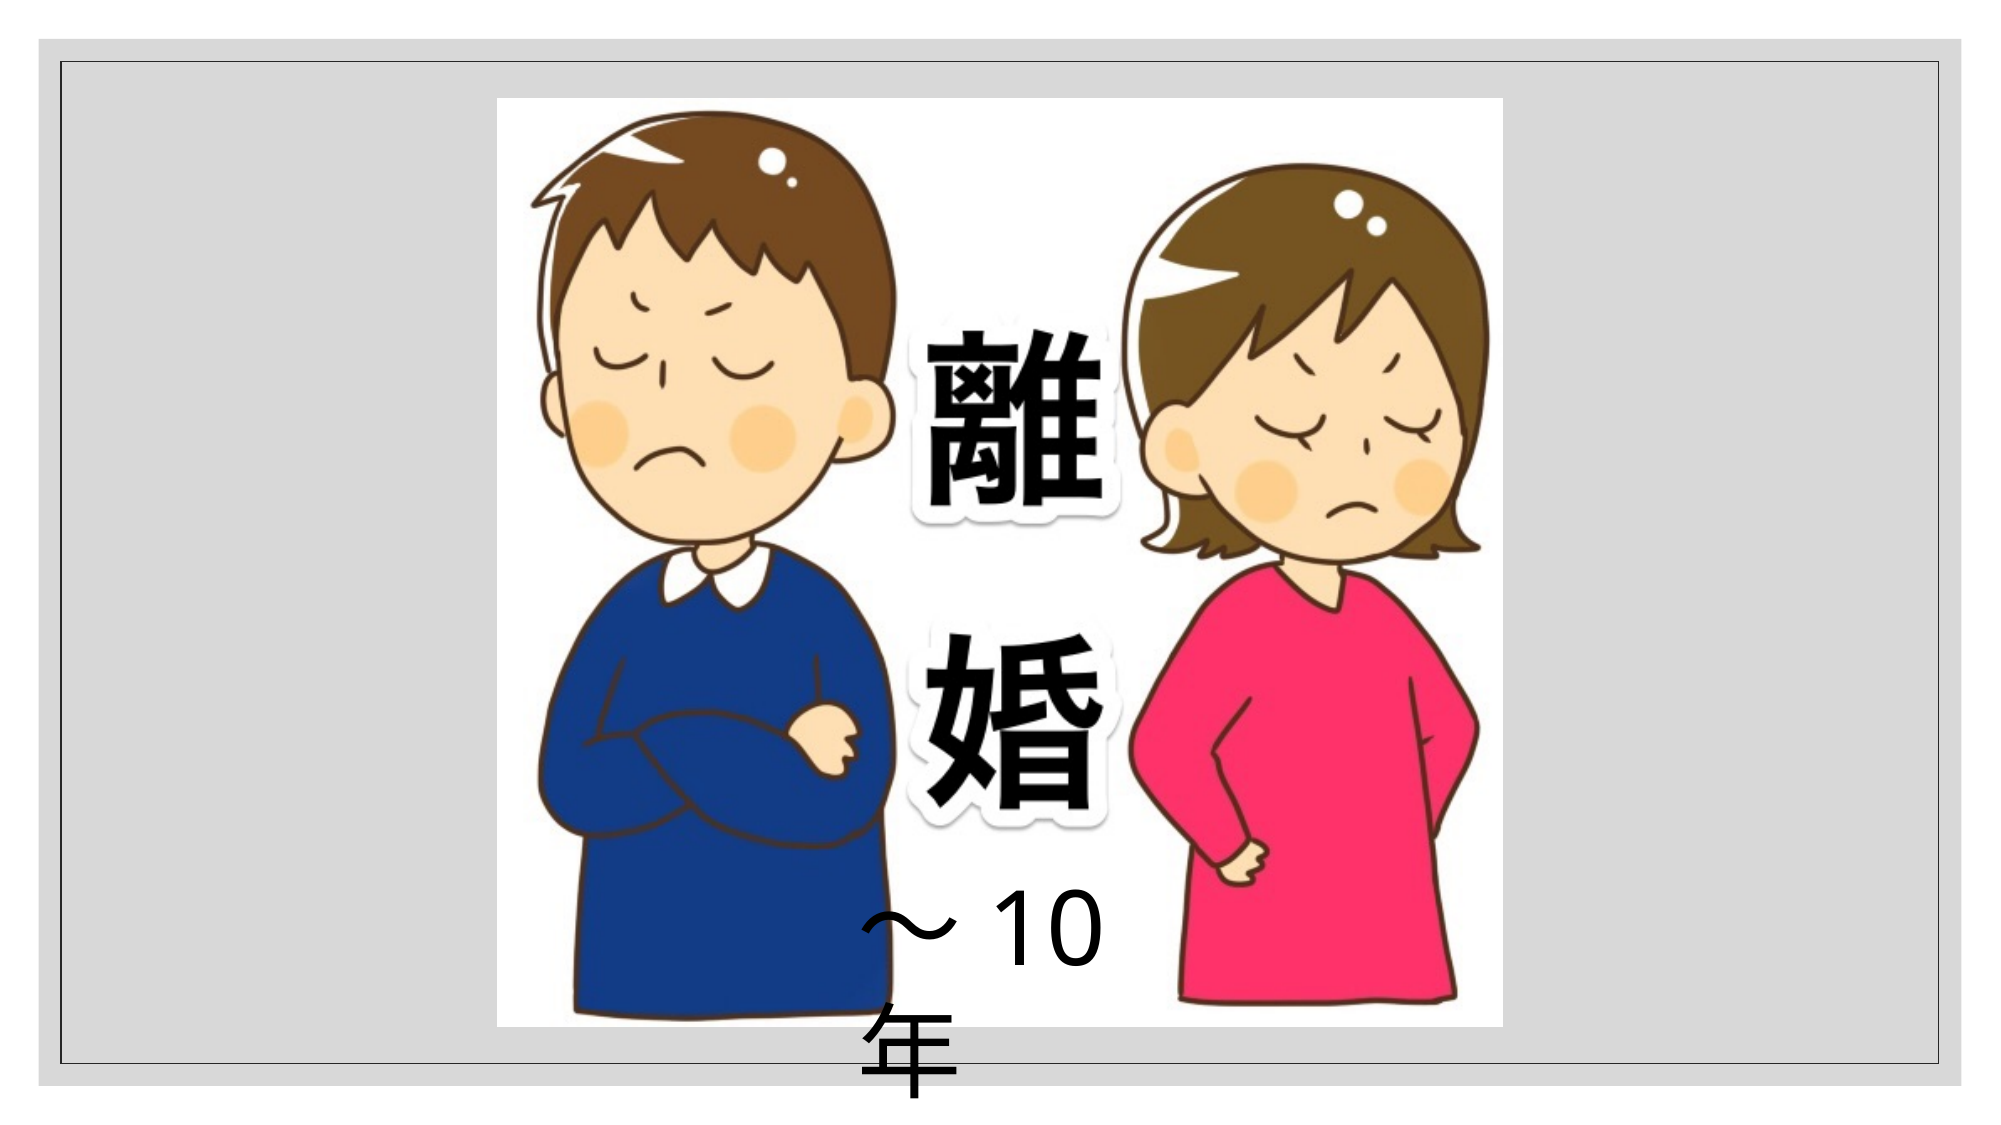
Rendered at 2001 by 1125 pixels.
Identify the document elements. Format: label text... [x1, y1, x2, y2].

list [497, 98, 1503, 1027]
text_box ～10年 [843, 1034, 1206, 1119]
